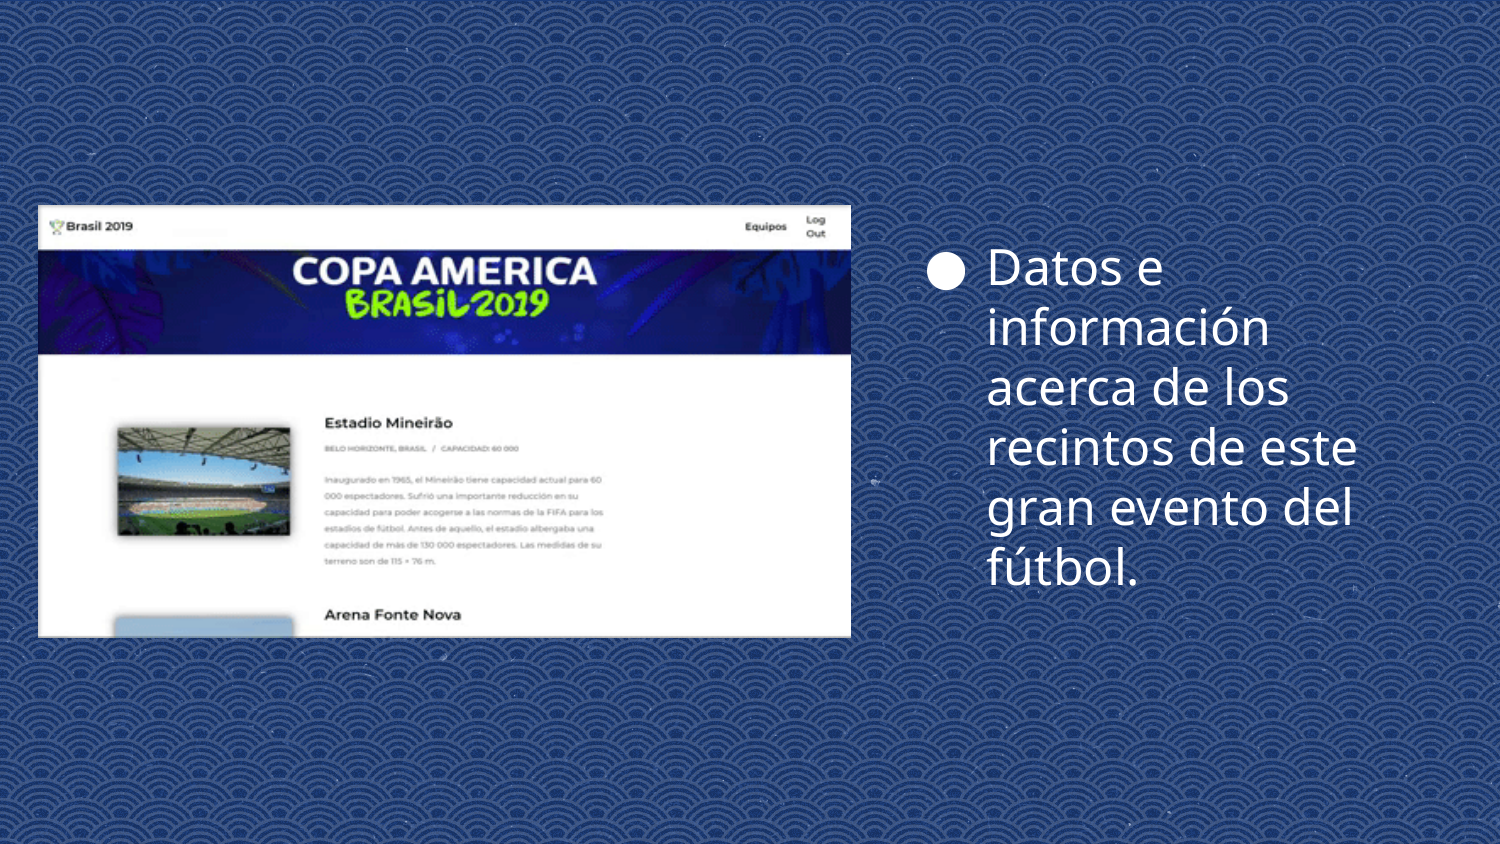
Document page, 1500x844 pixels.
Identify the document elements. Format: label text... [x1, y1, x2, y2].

text_box Datos e información acerca de los recintos de este gran evento del fútbol. [896, 159, 1394, 606]
picture [0, 1, 1500, 844]
